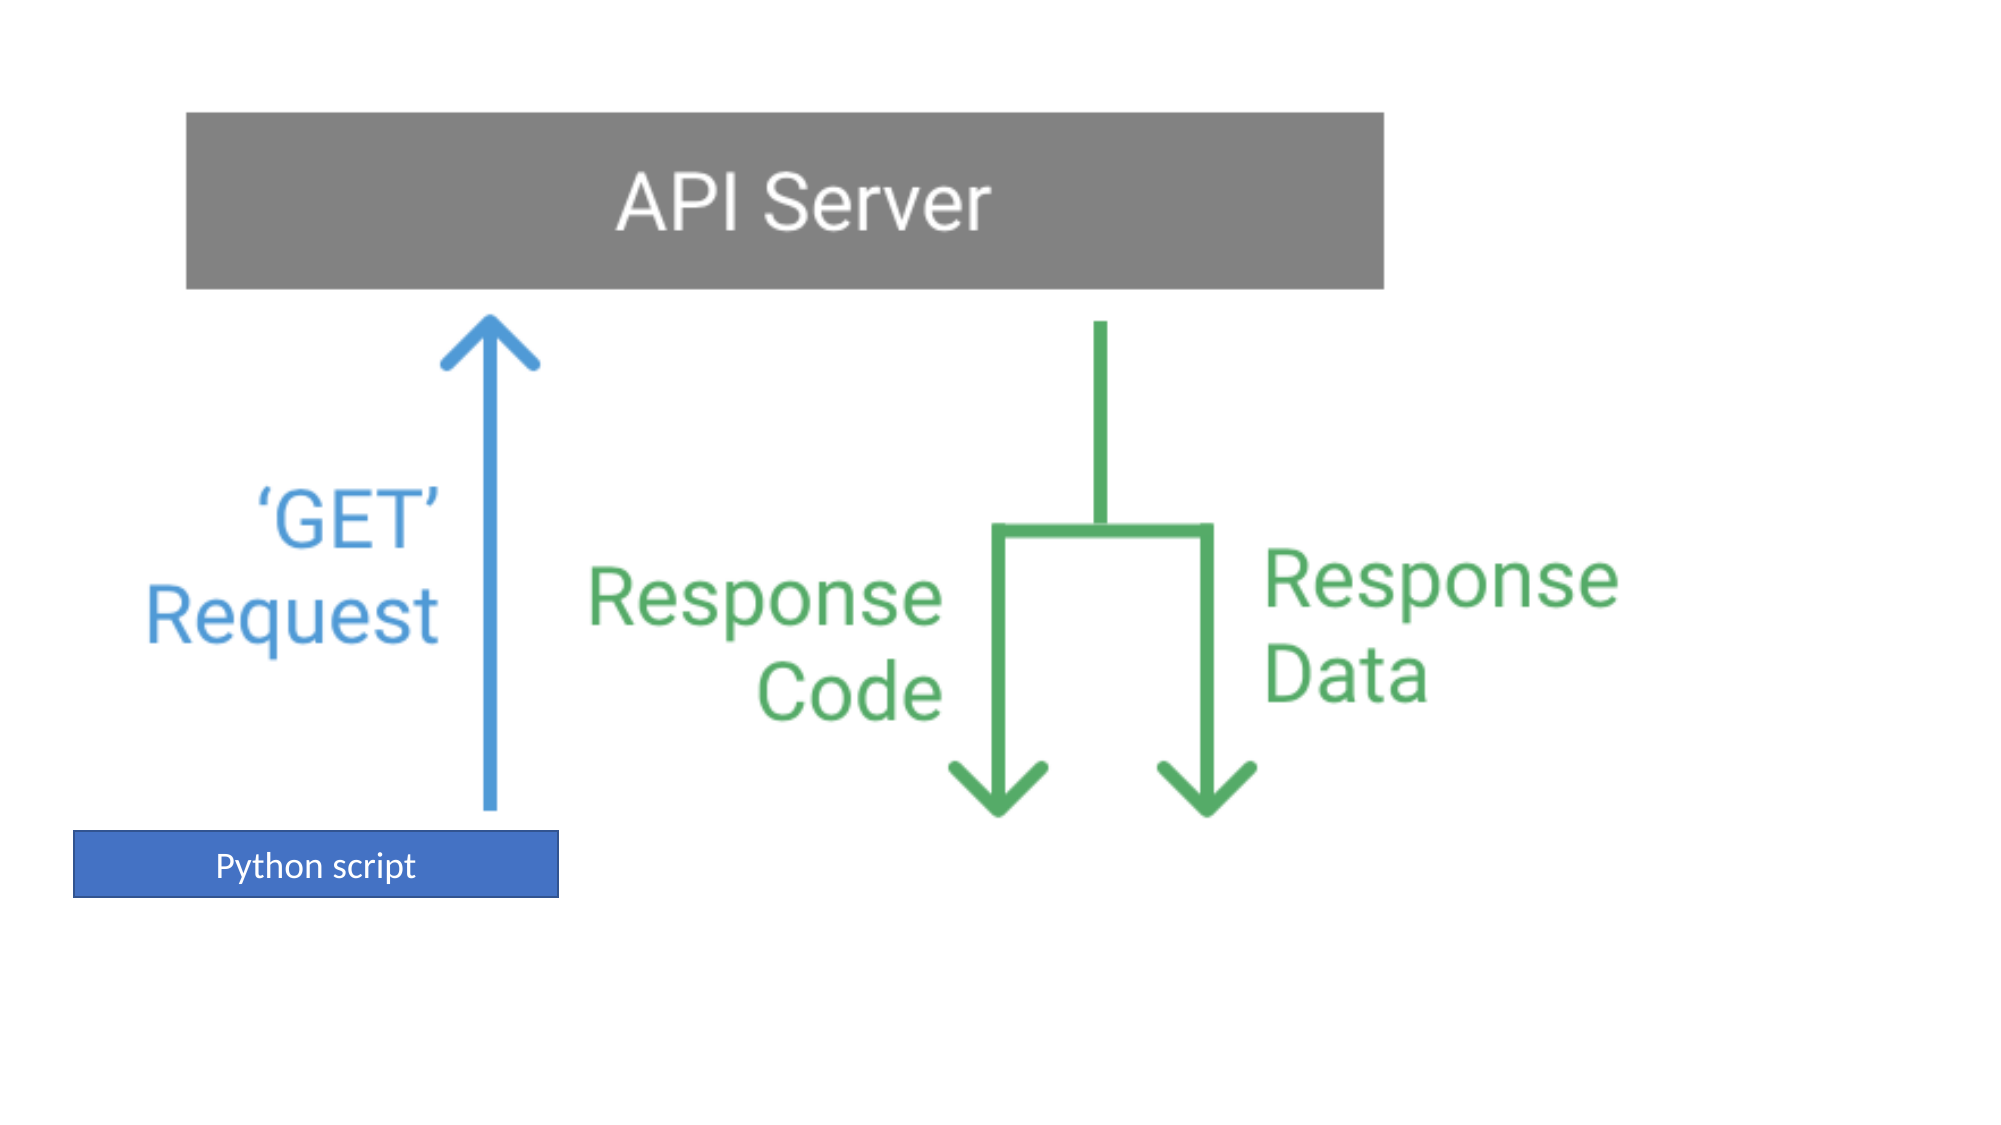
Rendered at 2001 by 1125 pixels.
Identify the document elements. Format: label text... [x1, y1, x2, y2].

text_box Python script [73, 830, 559, 898]
picture [112, 104, 1641, 841]
